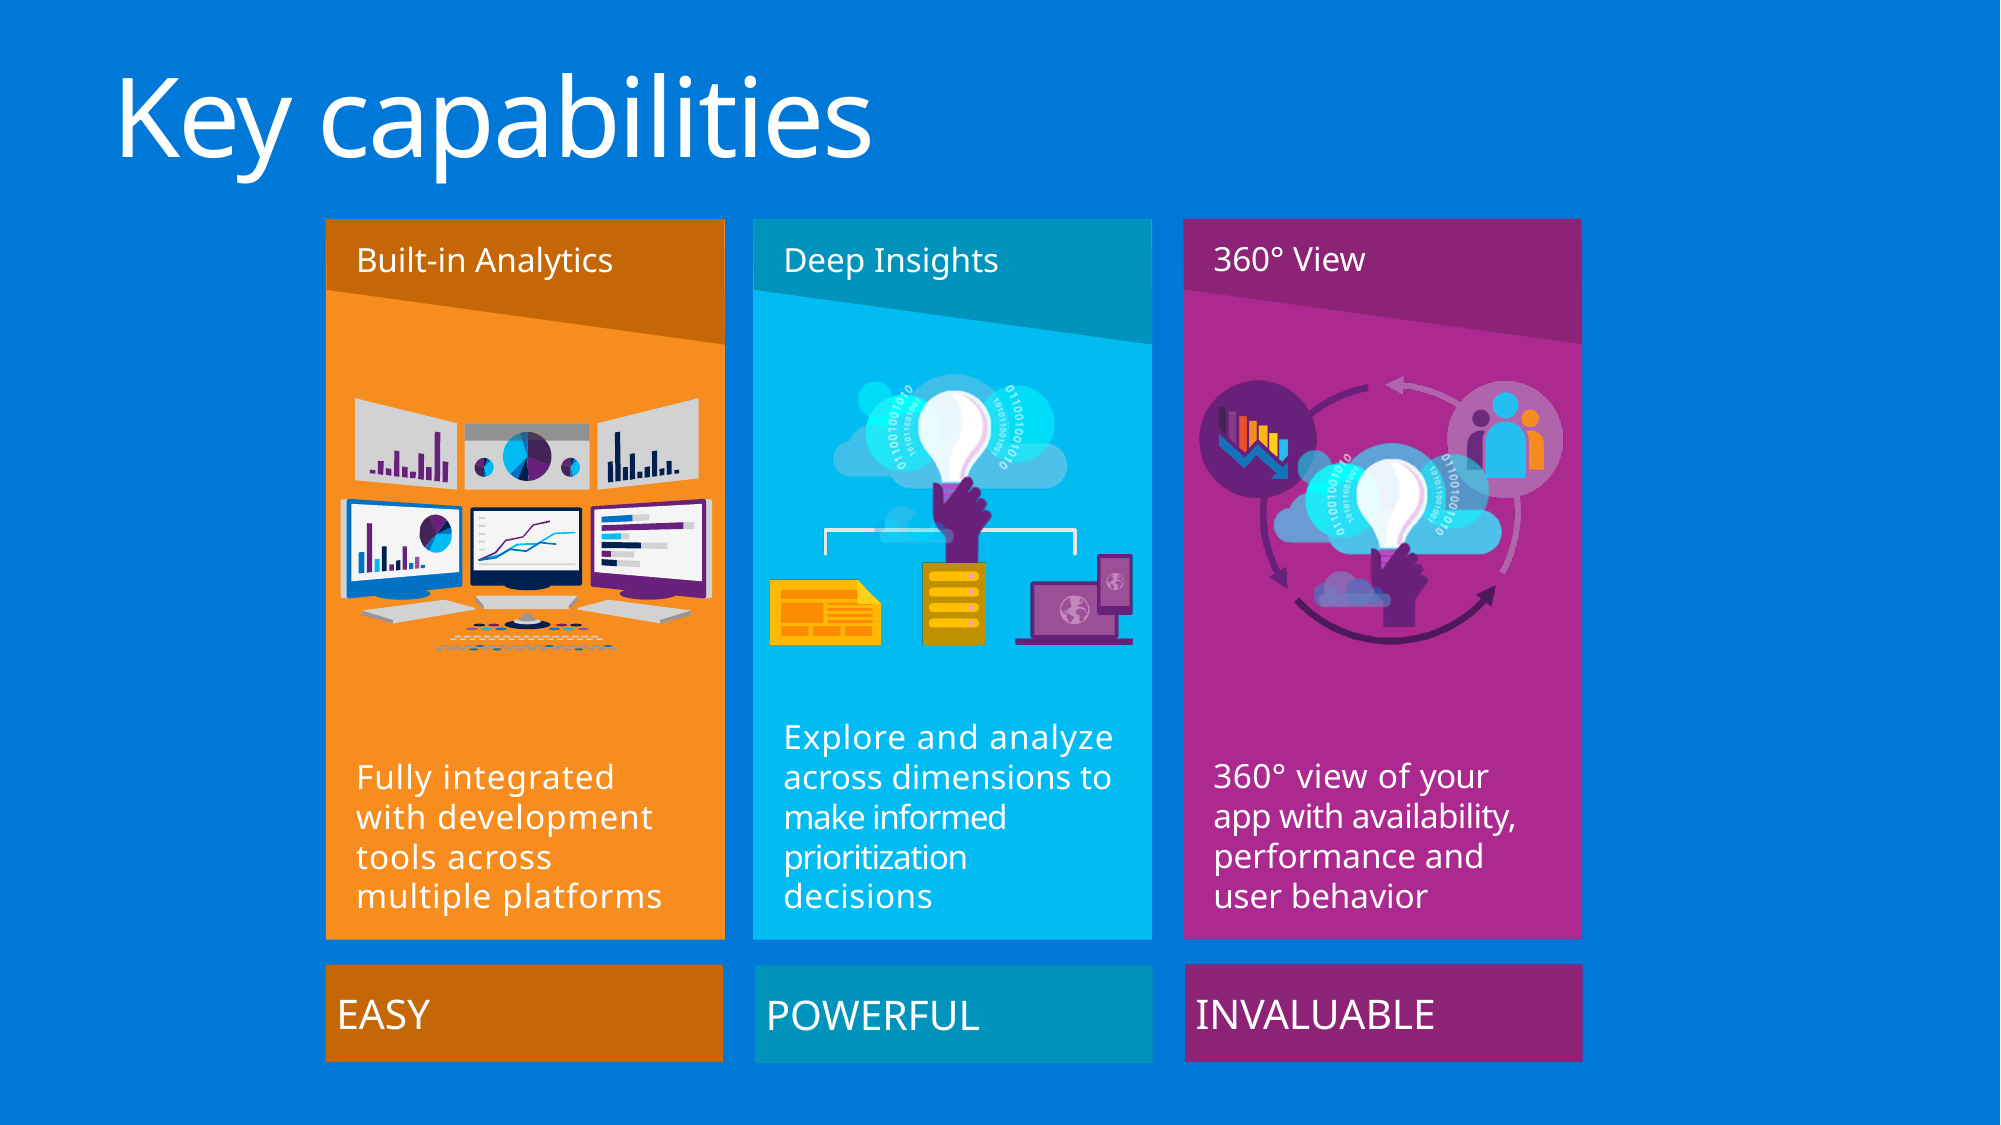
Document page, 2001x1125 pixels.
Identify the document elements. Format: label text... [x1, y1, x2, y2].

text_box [1183, 218, 1583, 1063]
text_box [325, 219, 726, 1063]
title Key capabilities [88, 47, 2000, 196]
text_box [753, 219, 1153, 1064]
